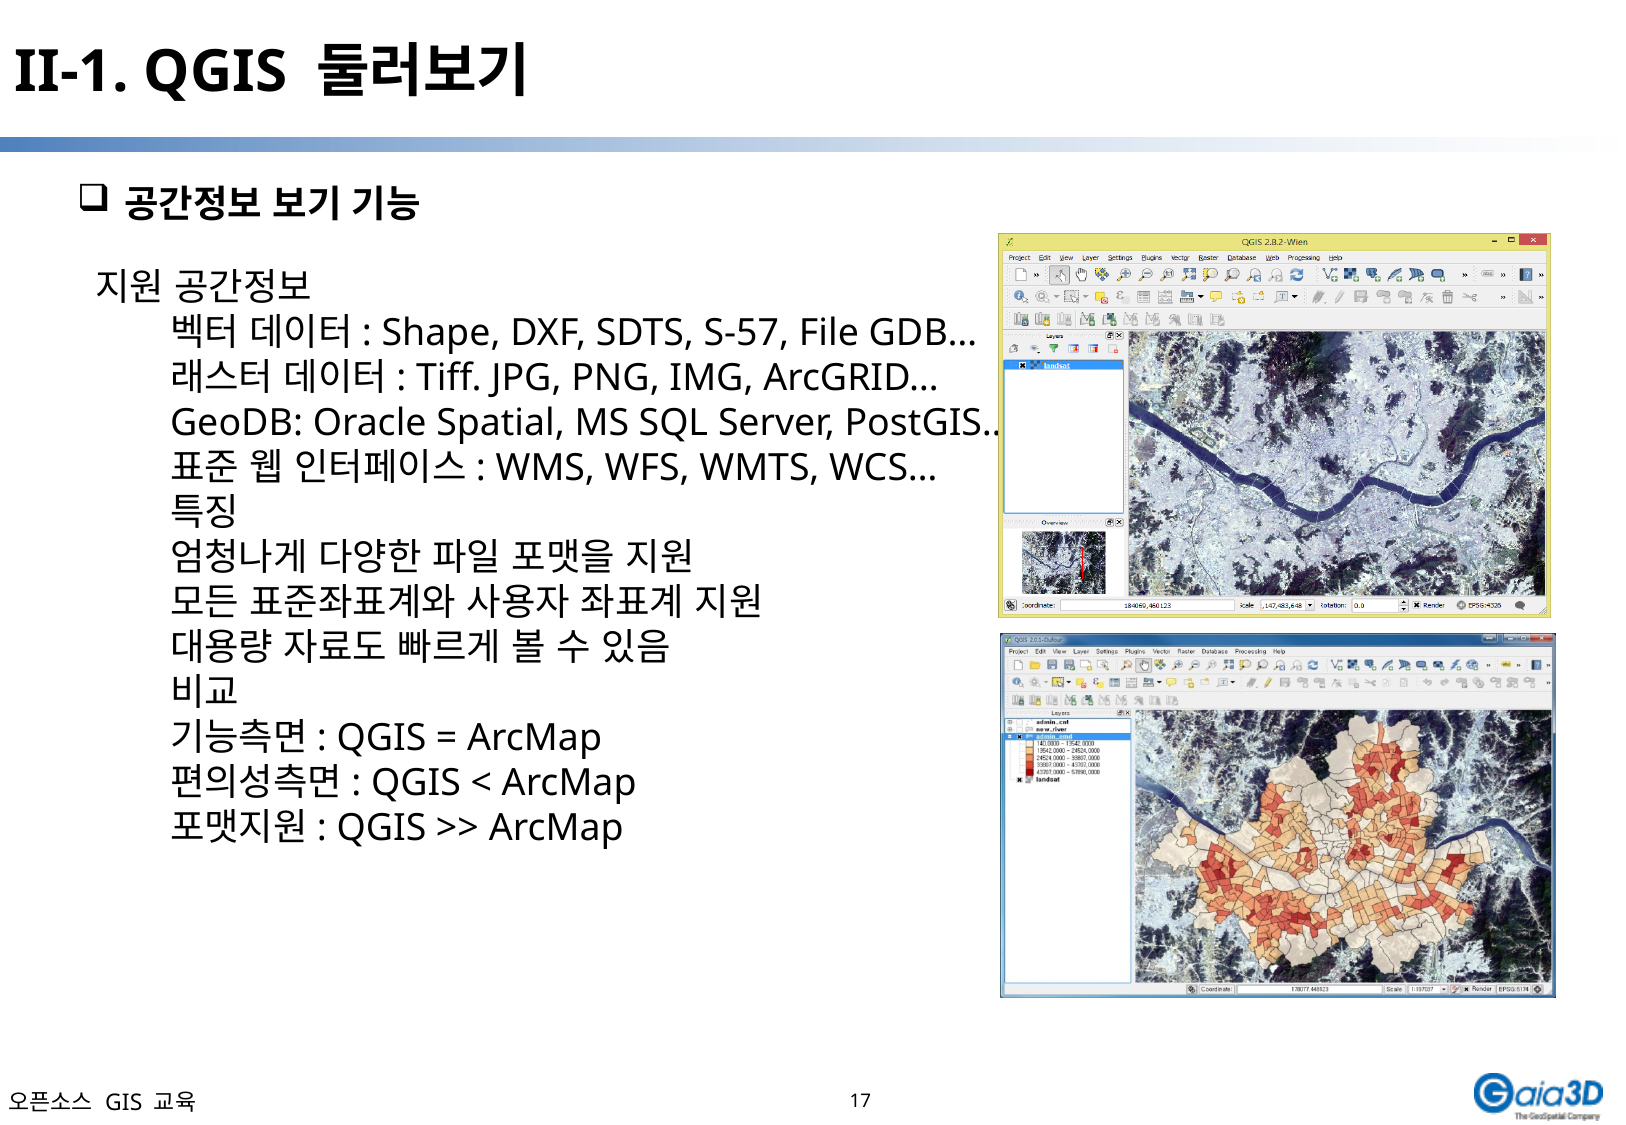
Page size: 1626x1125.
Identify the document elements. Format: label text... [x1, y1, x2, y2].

picture [1474, 1073, 1603, 1121]
text_box 공간정보 보기 기능 [62, 172, 1552, 233]
title II-1. QGIS 둘러보기 [0, 0, 1581, 138]
picture [1000, 633, 1557, 998]
list 지원 공간정보 벡터 데이터: Shape, DXF, SDTS, S-57, File GDB… 래스터 데이터: Tiff. JPG, PNG, IMG, ArcGRID… GeoDB: Oracle Spatial, MS SQL Server, PostGIS… 표준 웹 인터페이스: WMS, WFS, WMTS, WCS… 특징 엄청나게 다양한 파일 포맷을 지원 모든 표준좌표계와 사용자 좌표계 지원 대용량 자료도 빠르게 볼 수 있음 비교 기능측면: QGIS = ArcMap 편의성측면: QGIS < ArcMap 포맷지원: QGIS >> ArcMap [80, 255, 1273, 944]
slide_number 17 [670, 1086, 1050, 1118]
picture [998, 233, 1551, 619]
